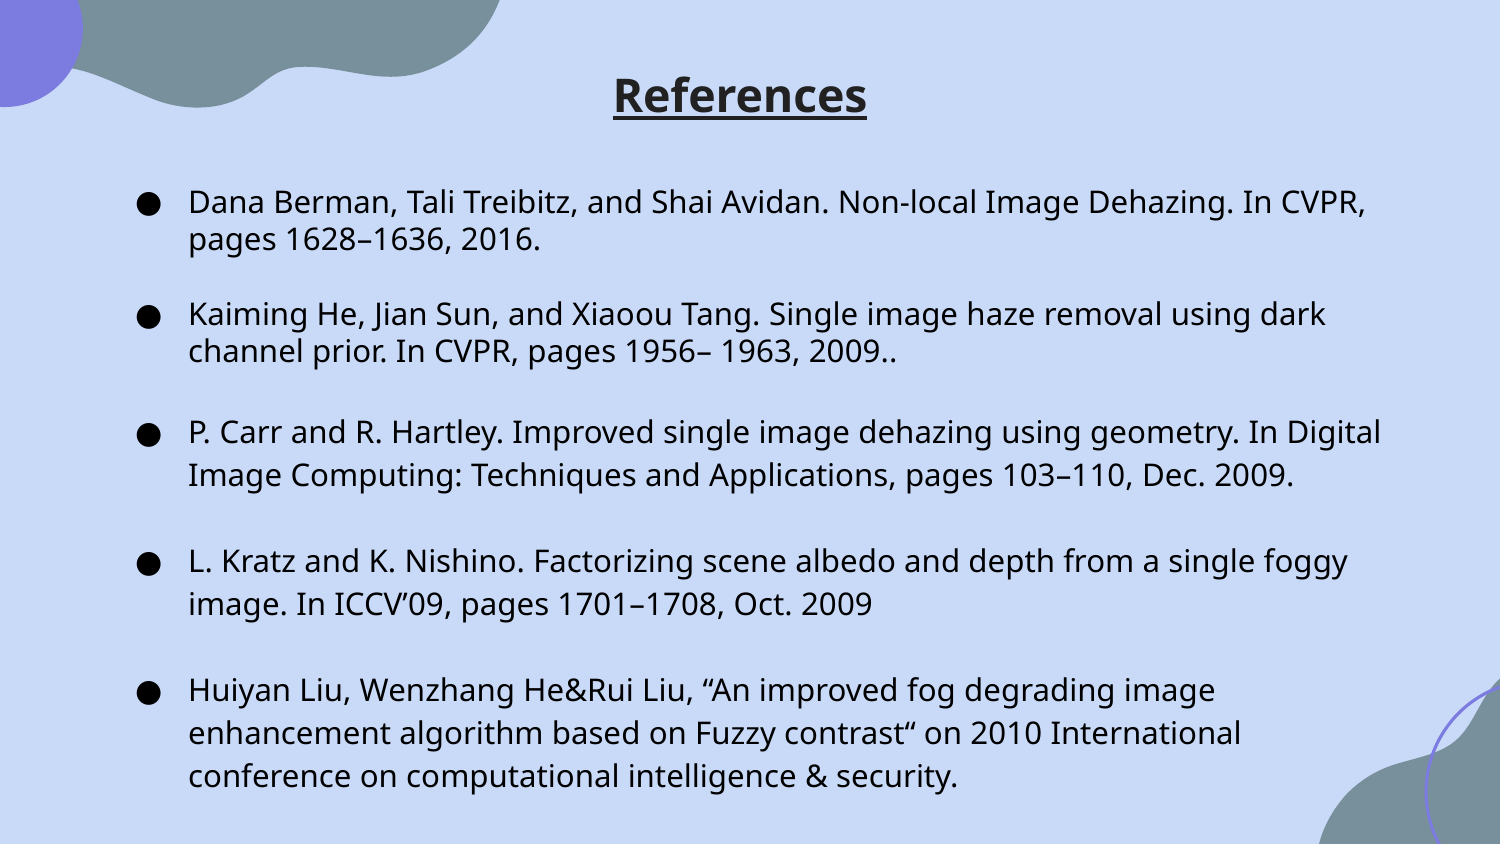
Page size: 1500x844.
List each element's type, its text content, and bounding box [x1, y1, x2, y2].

title References [107, 48, 1374, 143]
text_box Dana Berman, Tali Treibitz, and Shai Avidan. Non-local Image Dehazing. In CVPR, pages 1628–1636, 2016. Kaiming He, Jian Sun, and Xiaoou Tang. Single image haze removal using dark channel prior. In CVPR, pages 1956– 1963, 2009.. P. Carr and R. Hartley. Improved single image dehazing using geometry. In Digital Image Computing: Techniques and Applications, pages 103–110, Dec. 2009. L. Kratz and K. Nishino. Factorizing scene albedo and depth from a single foggy image. In ICCV’09, pages 1701–1708, Oct. 2009 Huiyan Liu, Wenzhang He&Rui Liu, “An improved fog degrading image enhancement algorithm based on Fuzzy contrast“ on 2010 International conference on computational intelligence & security. [98, 166, 1428, 844]
